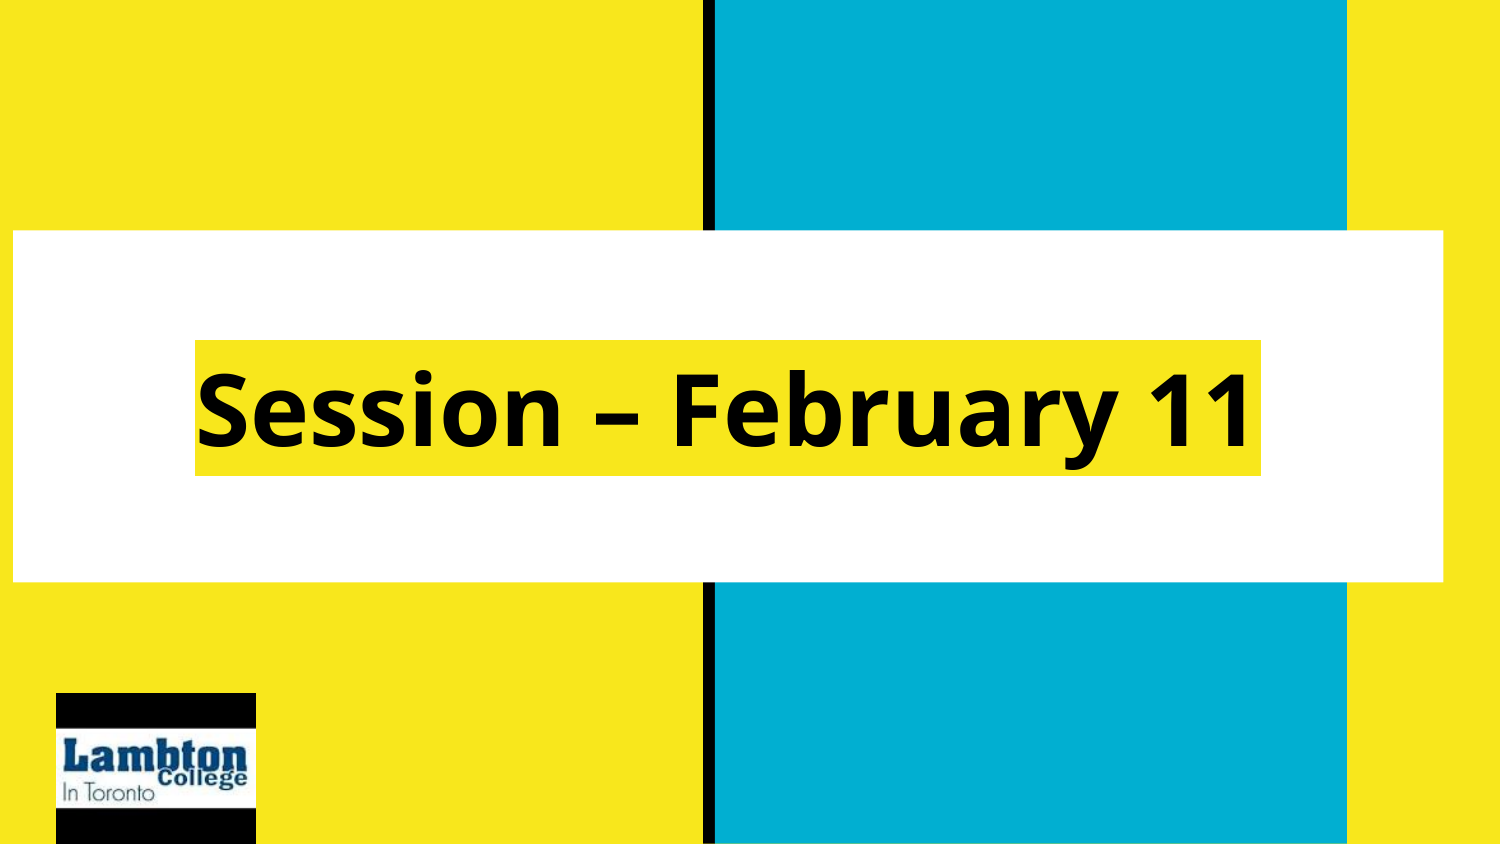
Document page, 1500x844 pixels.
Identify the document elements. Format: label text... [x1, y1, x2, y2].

picture [56, 693, 257, 844]
title Session – February 11 [13, 230, 1444, 583]
